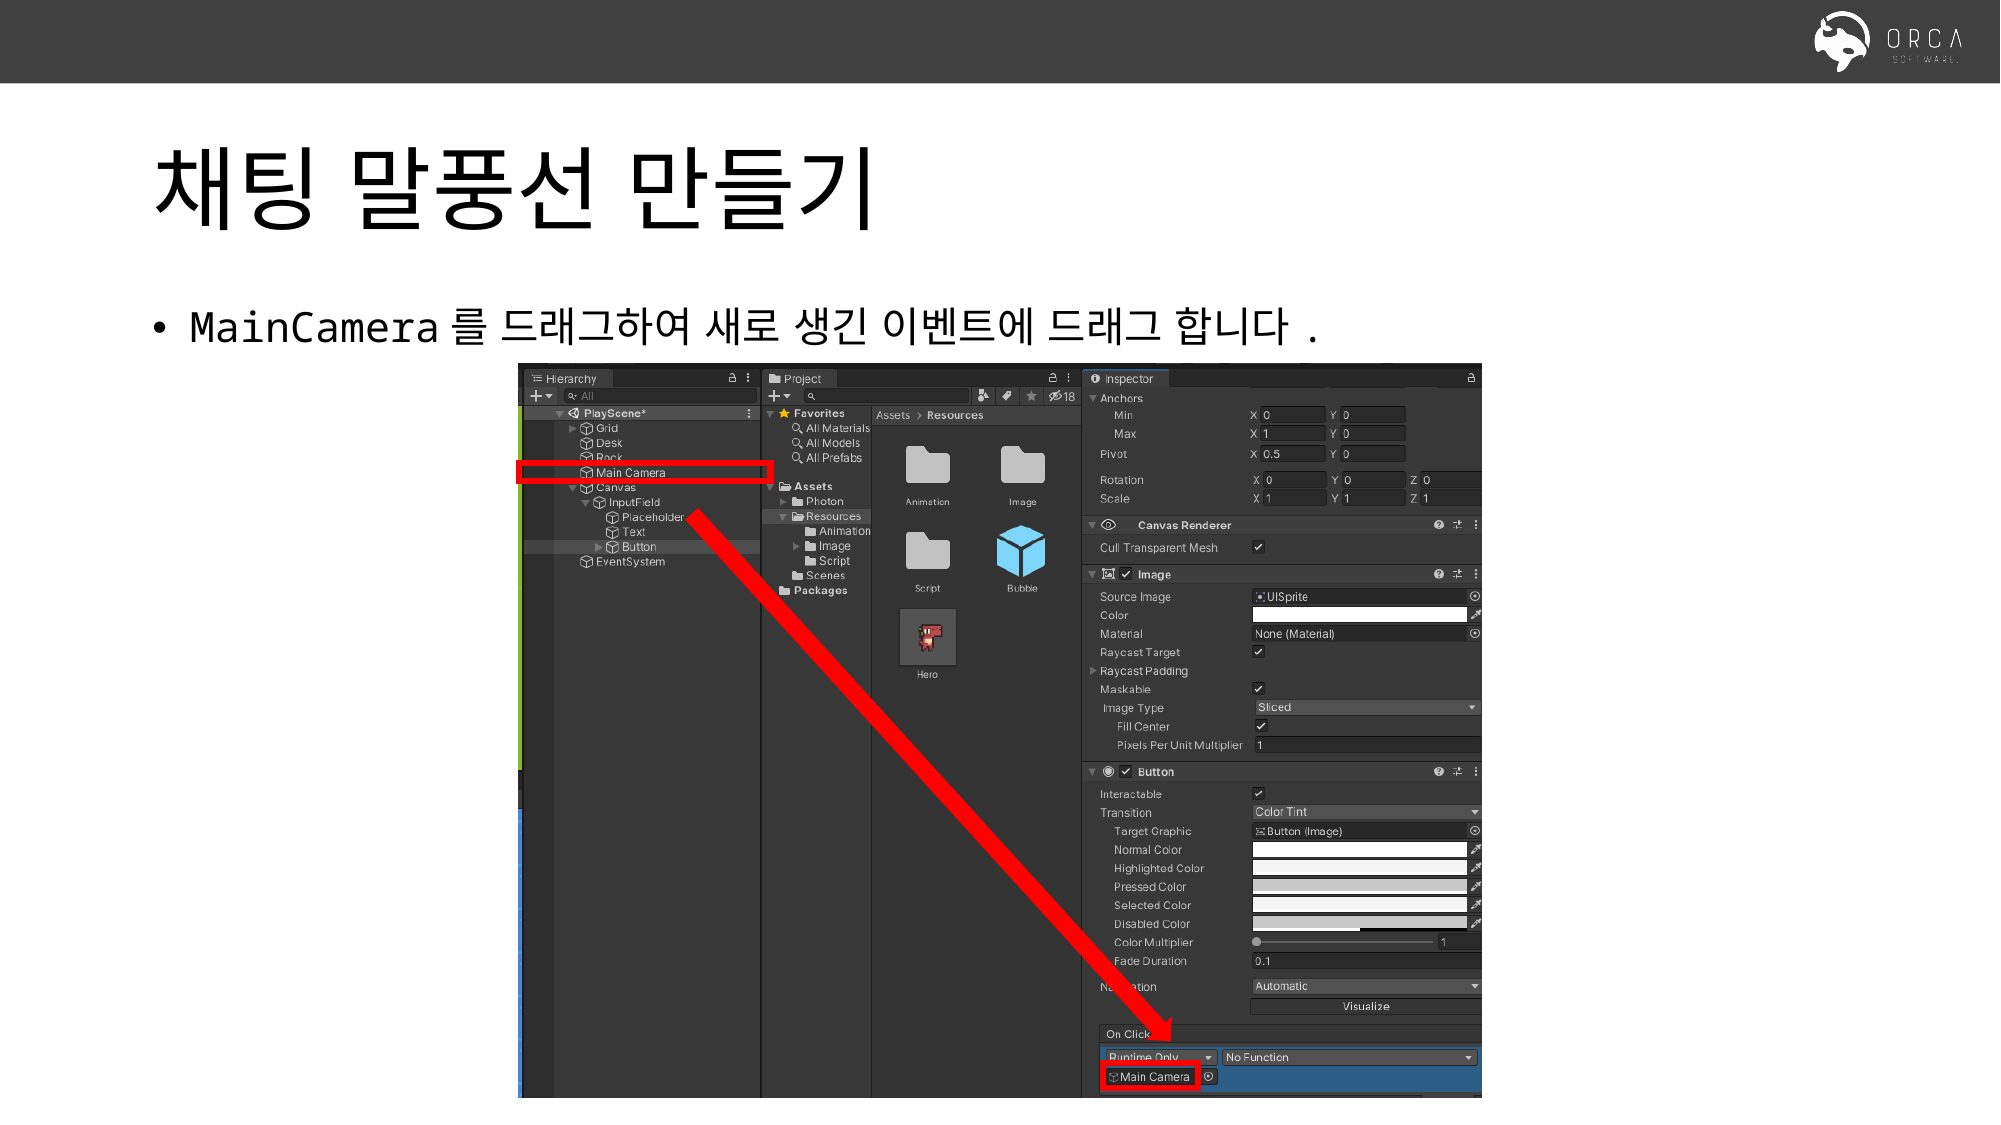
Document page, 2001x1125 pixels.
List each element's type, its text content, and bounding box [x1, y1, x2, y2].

list MainCamera를 드래그하여 새로 생긴 이벤트에 드래그 합니다. [137, 299, 1903, 1014]
picture [518, 363, 1482, 1098]
title 채팅 말풍선 만들기 [137, 109, 1863, 278]
